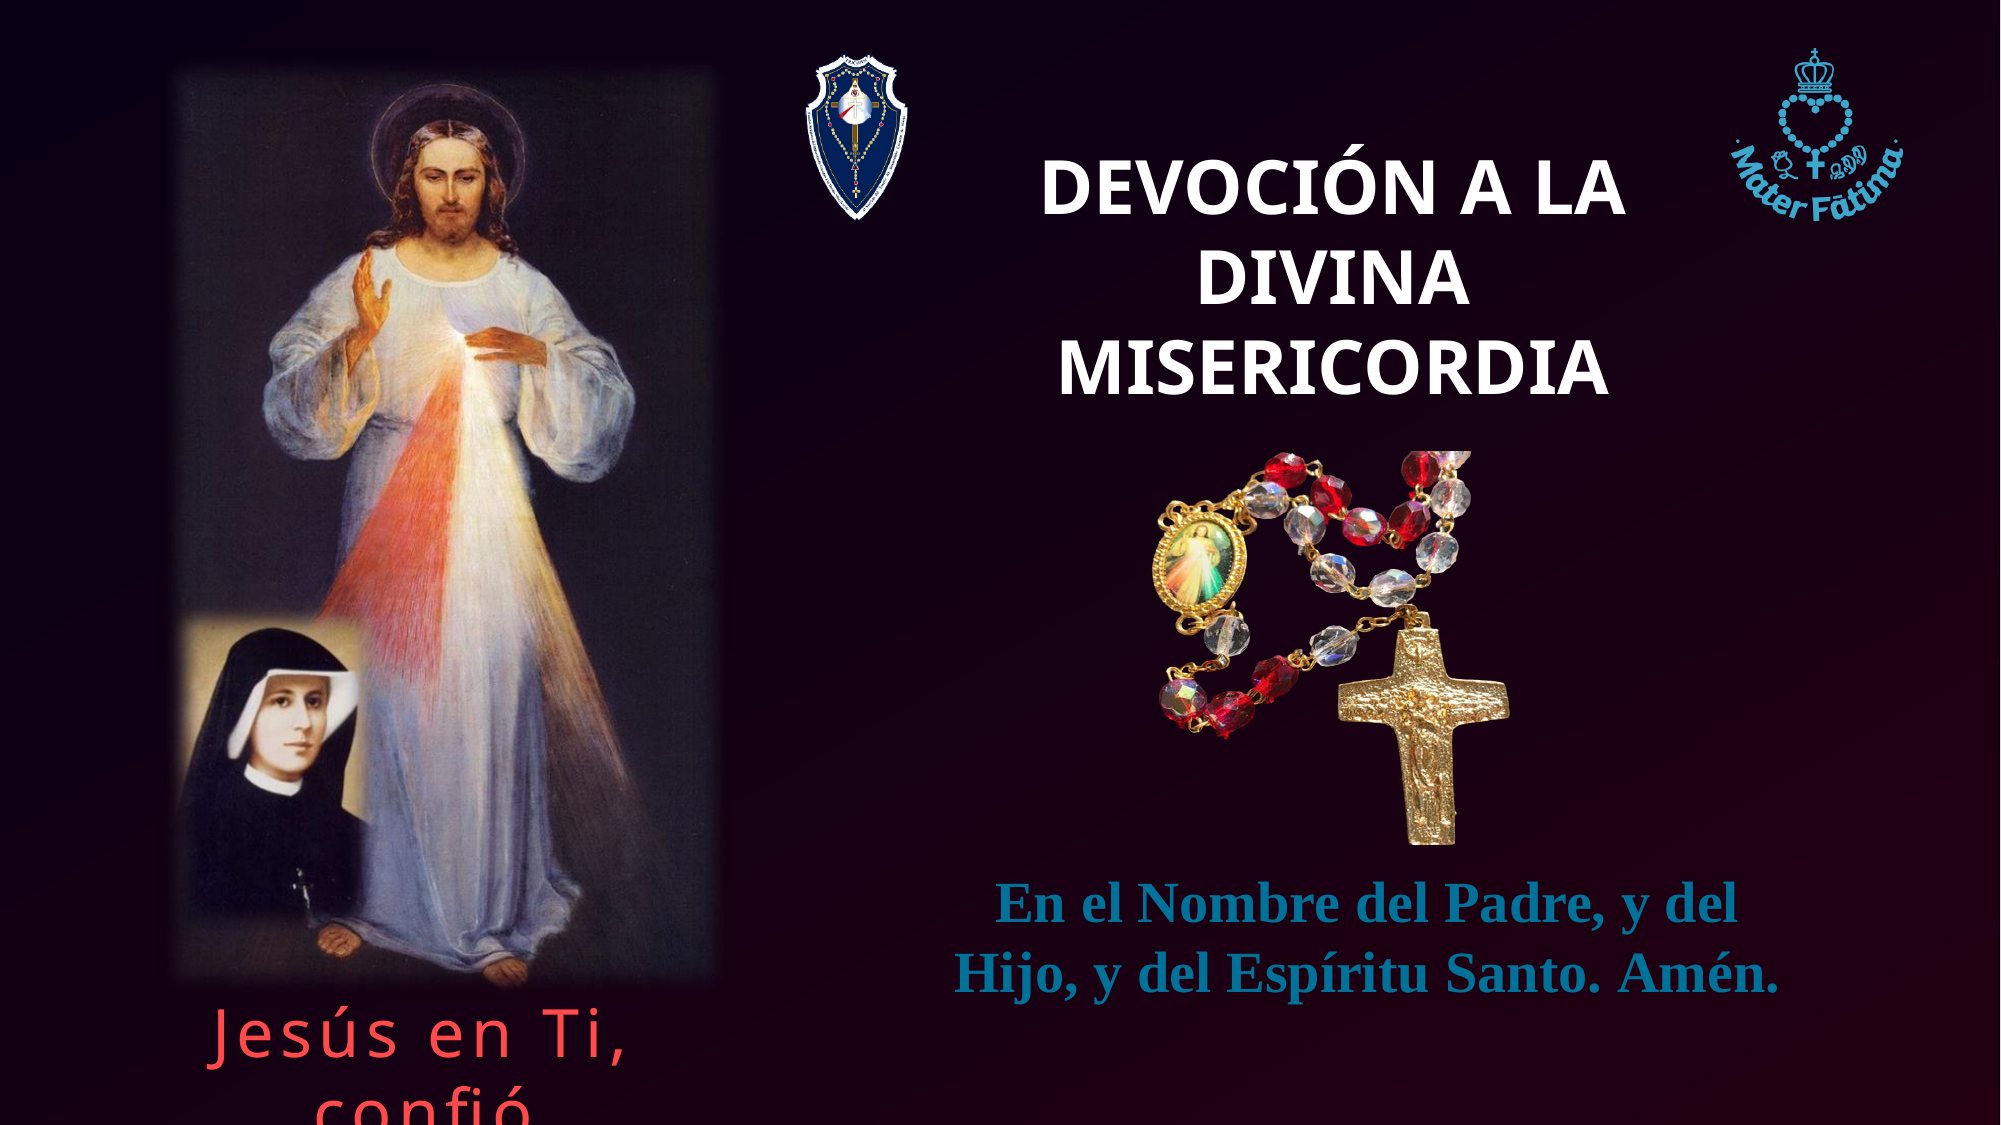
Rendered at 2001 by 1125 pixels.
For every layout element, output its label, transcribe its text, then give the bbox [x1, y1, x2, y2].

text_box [155, 48, 738, 1004]
text_box Jesús en Ti, confió [164, 1004, 682, 1125]
text_box DEVOCIÓN A LA DIVINA MISERICORDIA [975, 131, 1690, 417]
picture [0, 0, 2001, 1125]
text_box En el Nombre del Padre, y del Hijo, y del Espíritu Santo. Amén. [907, 857, 1817, 1012]
